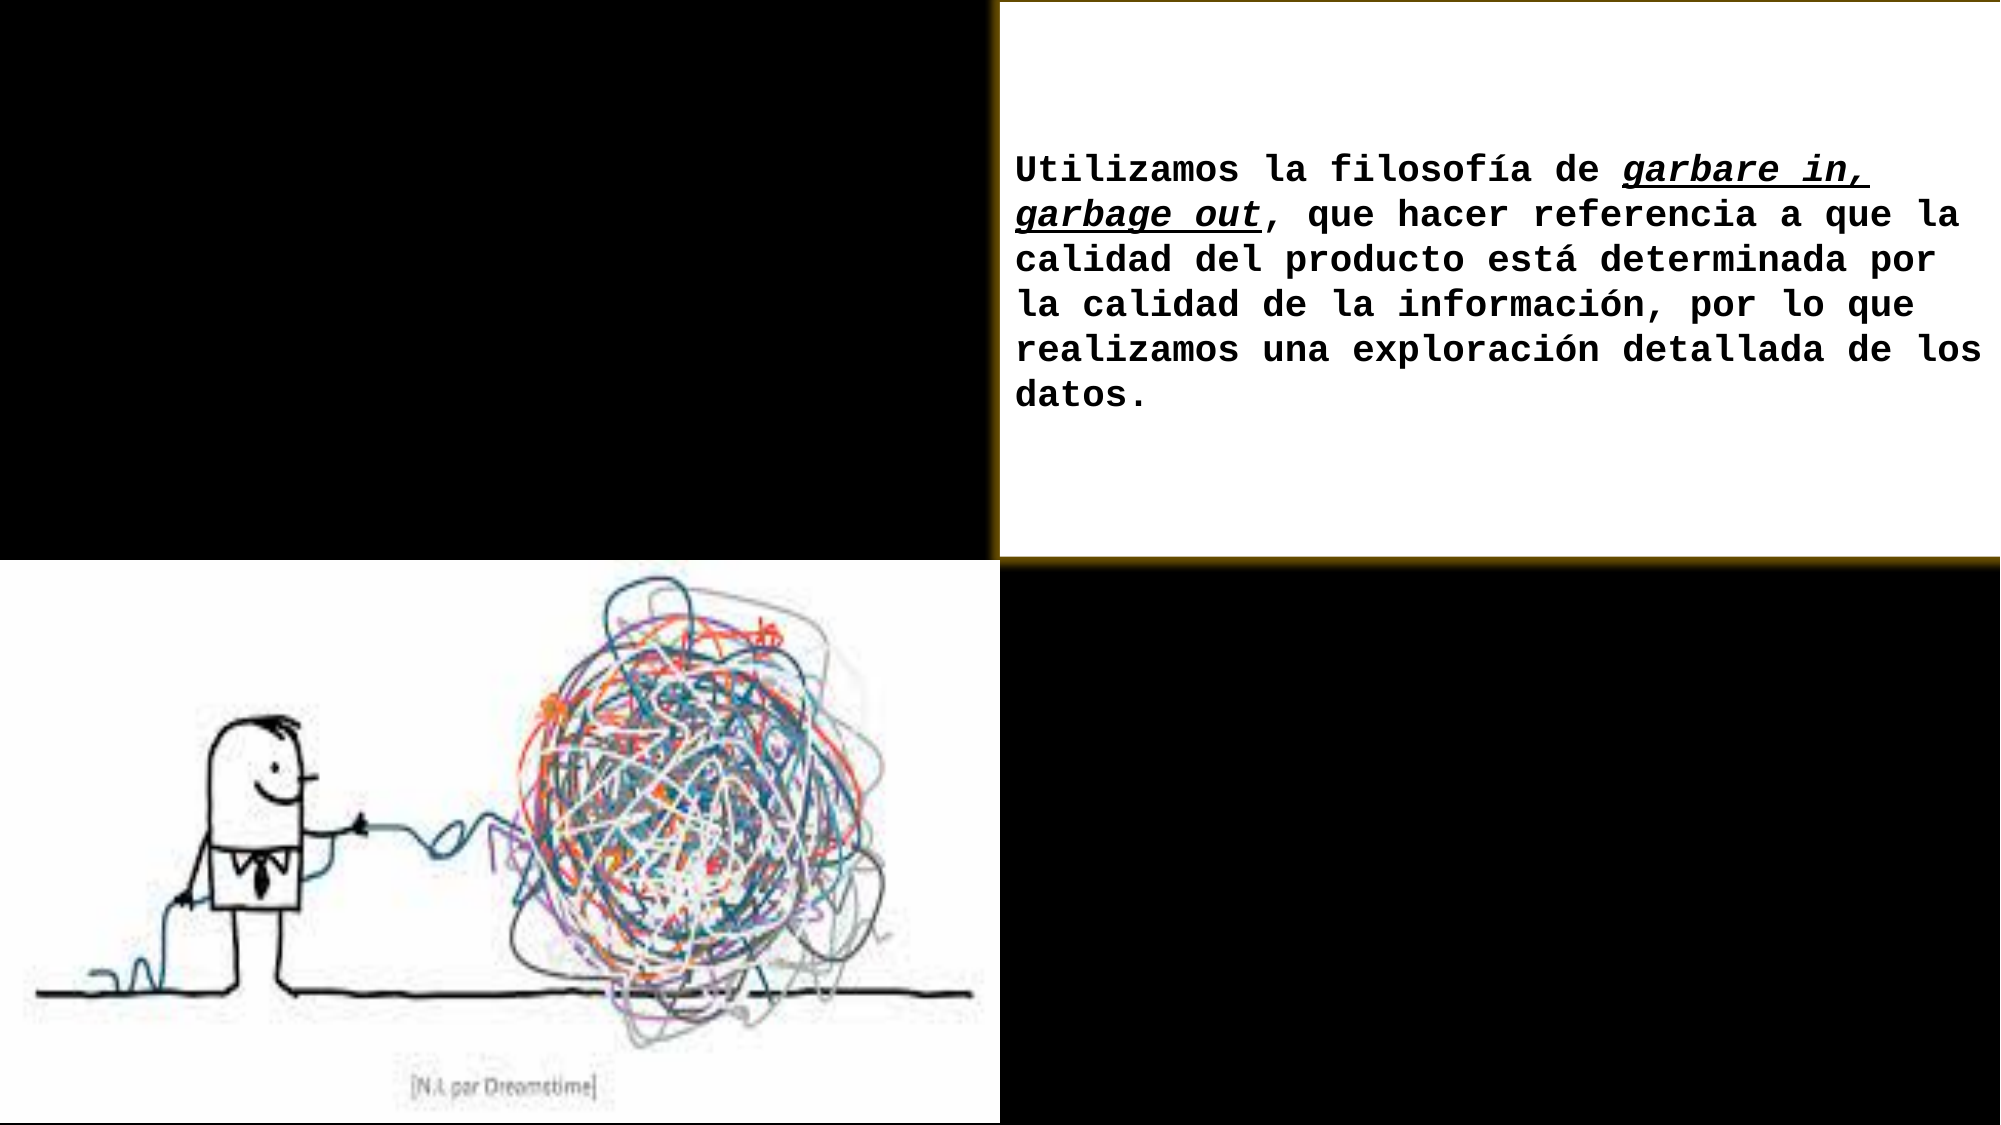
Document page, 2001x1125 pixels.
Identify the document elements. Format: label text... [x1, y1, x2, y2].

picture [0, 560, 1000, 1123]
text_box Utilizamos la filosofía de garbare in, garbage out, que hacer referencia a que la calidad del producto está determinada por la calidad de la información, por lo que realizamos una exploración detallada de los datos. [999, 2, 2000, 557]
